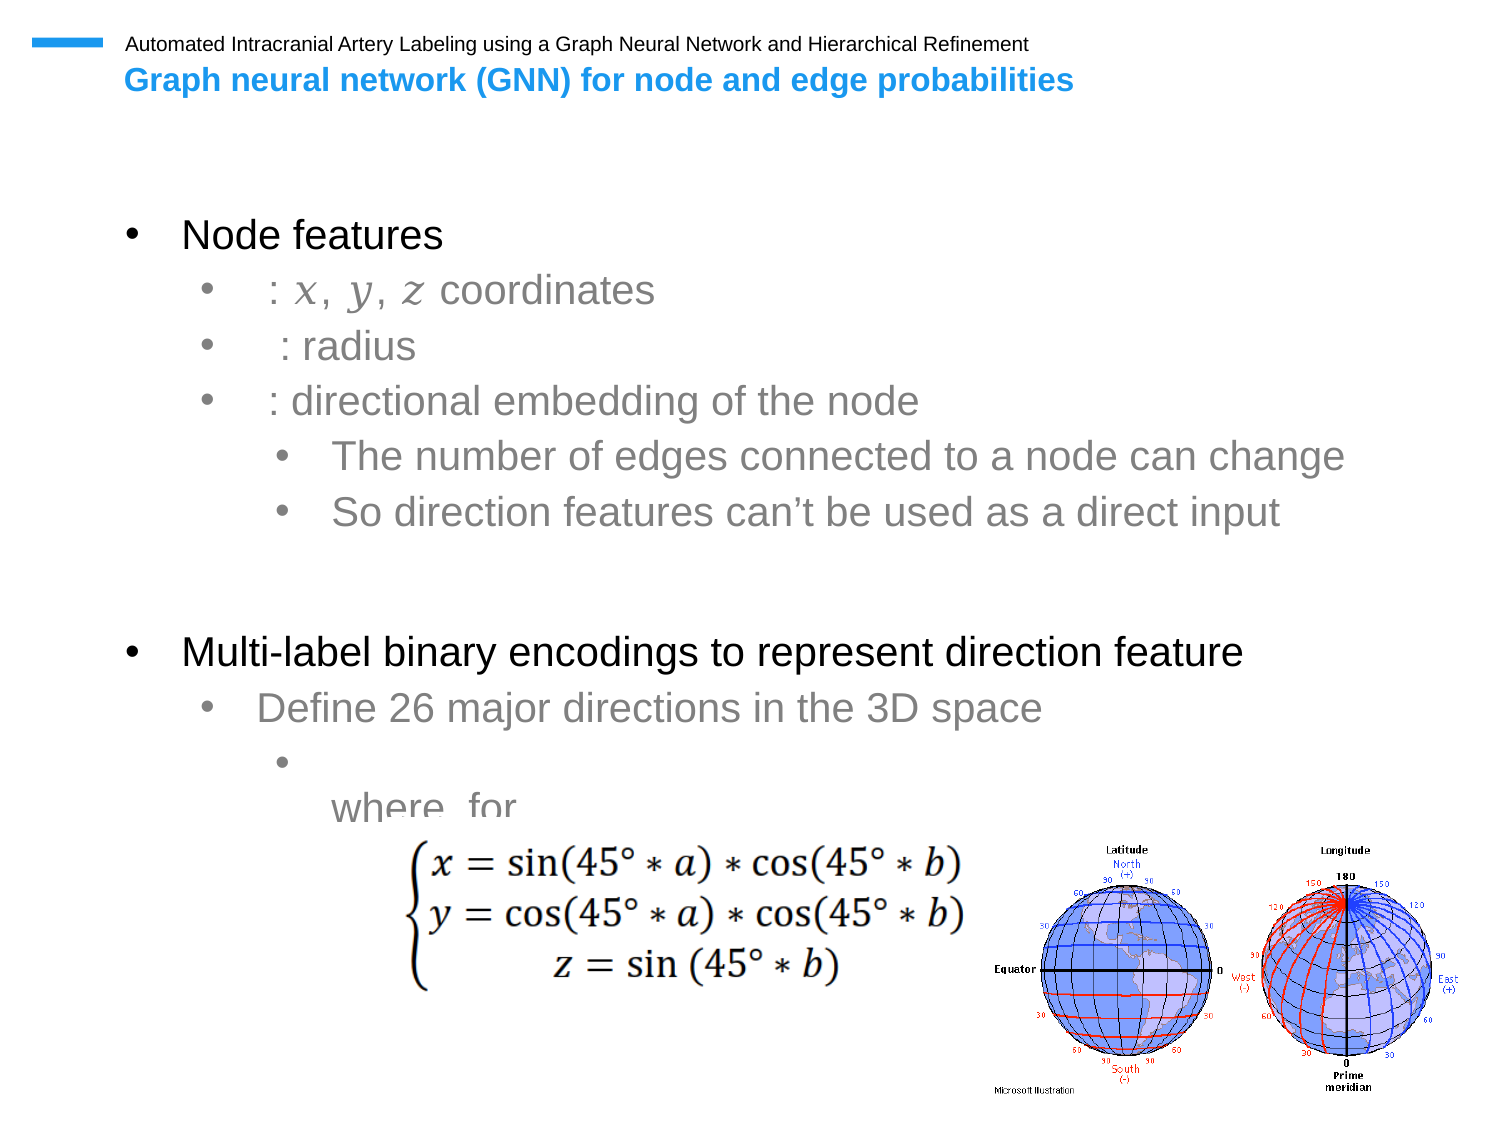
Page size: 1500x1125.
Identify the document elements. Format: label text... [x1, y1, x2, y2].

picture [989, 839, 1465, 1099]
picture [387, 817, 965, 1003]
list Automated Intracranial Artery Labeling using a Graph Neural Network and Hierarchical Refinement [110, 26, 1131, 54]
list Graph neural network (GNN) for node and edge probabilities [108, 55, 1244, 123]
